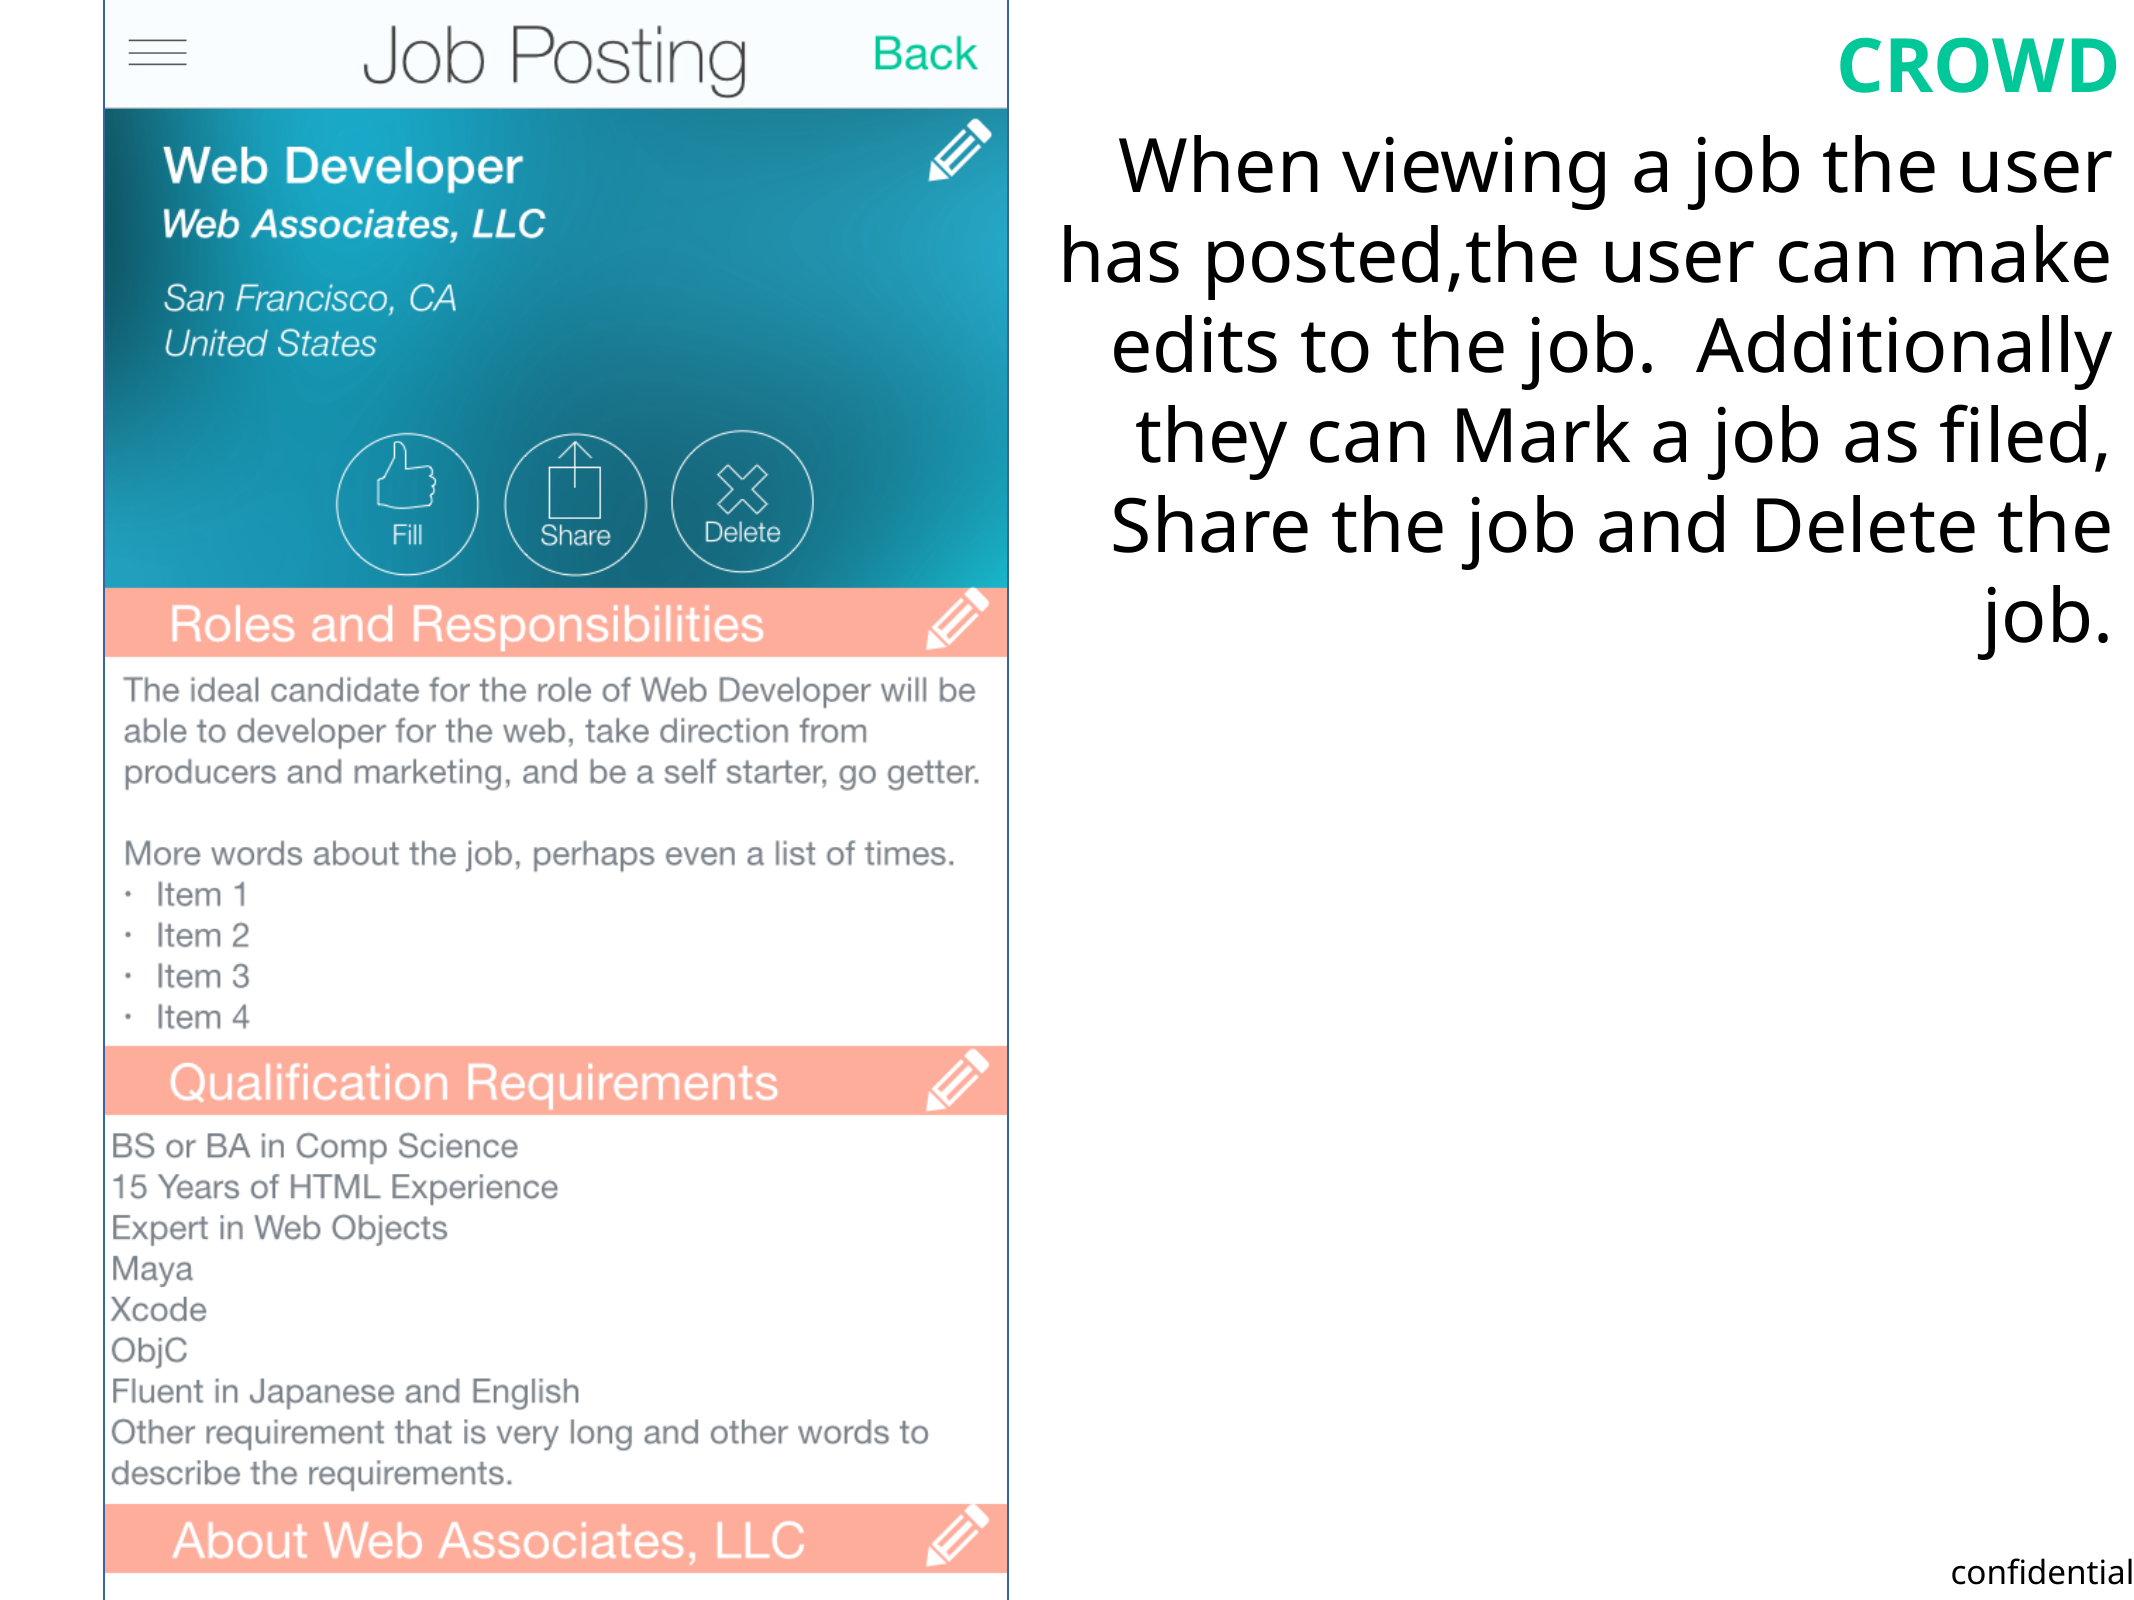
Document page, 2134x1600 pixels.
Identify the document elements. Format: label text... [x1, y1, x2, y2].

picture [104, 0, 1007, 1600]
text_box When viewing a job the user has posted,the user can make edits to the job. Additionally they can Mark a job as filed, Share the job and Delete the job. [1015, 109, 2122, 666]
